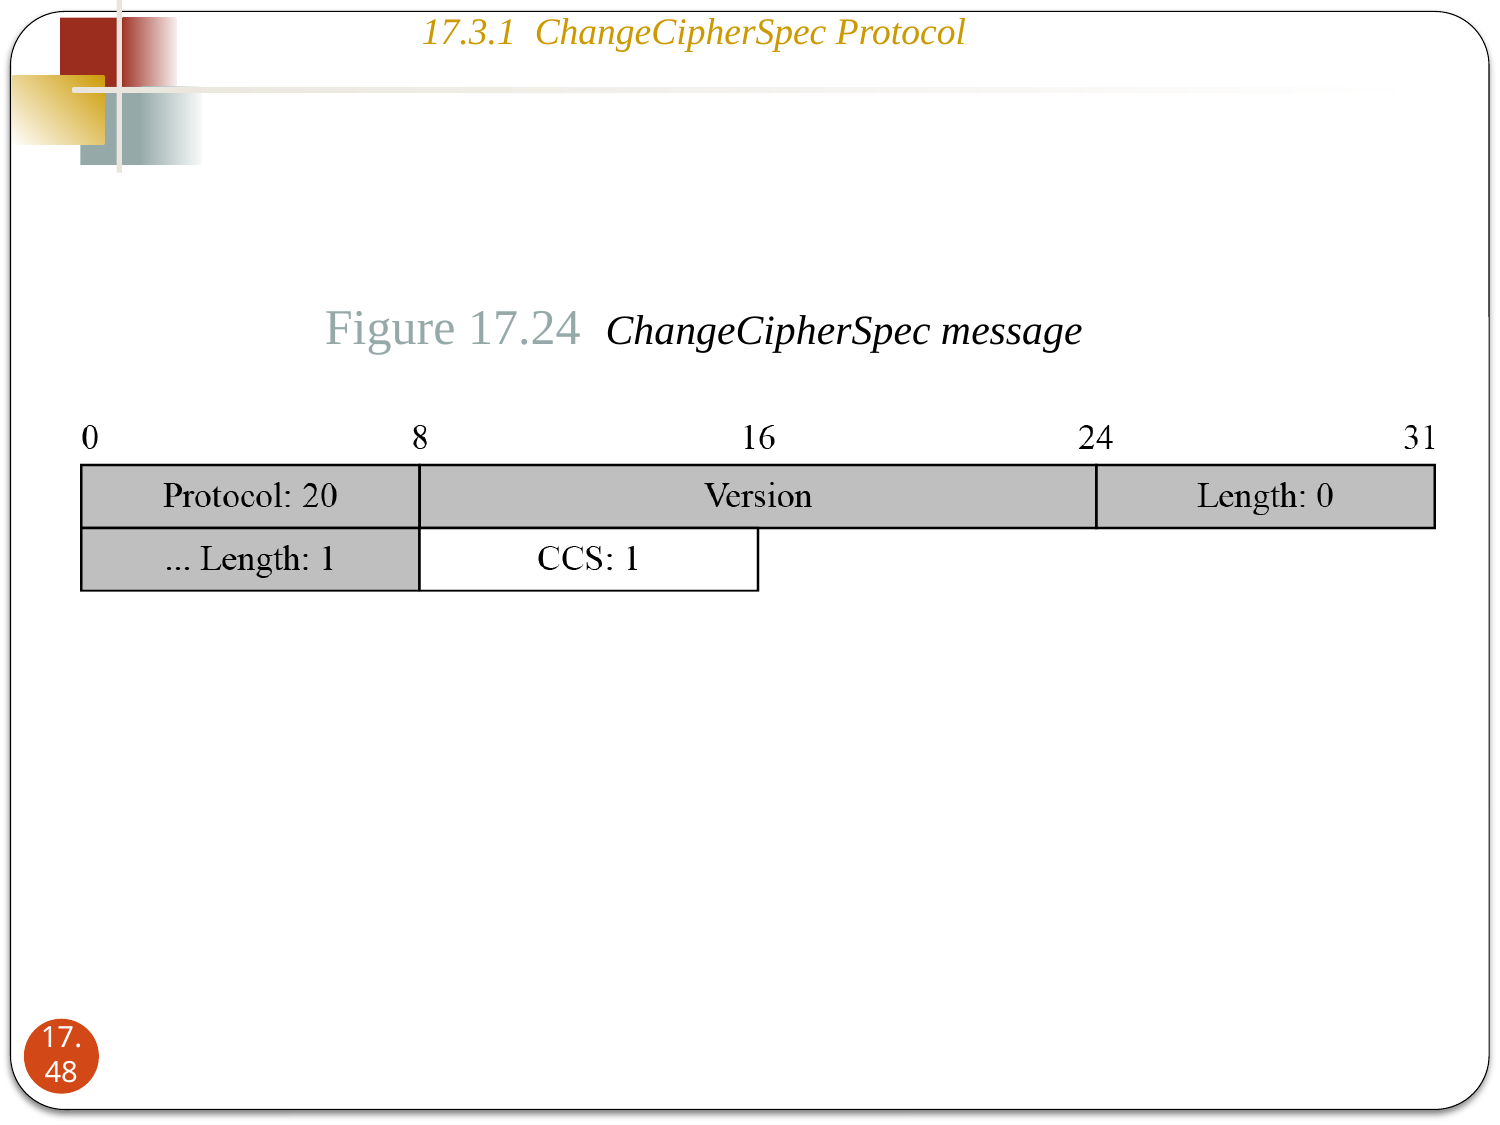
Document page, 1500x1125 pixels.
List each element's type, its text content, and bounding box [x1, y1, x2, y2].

text_box Figure 17.24 ChangeCipherSpec message [310, 287, 1099, 363]
text_box [122, 17, 177, 86]
text_box [80, 93, 116, 165]
text_box [122, 93, 141, 165]
text_box 17.3.1 ChangeCipherSpec Protocol [407, 0, 982, 60]
picture [80, 419, 1438, 592]
text_box [116, 93, 122, 173]
text_box [116, 0, 122, 87]
text_box [141, 93, 202, 165]
text_box [72, 87, 1423, 93]
slide_number 17.48 [23, 1018, 99, 1094]
text_box [60, 17, 116, 86]
text_box [12, 75, 105, 145]
